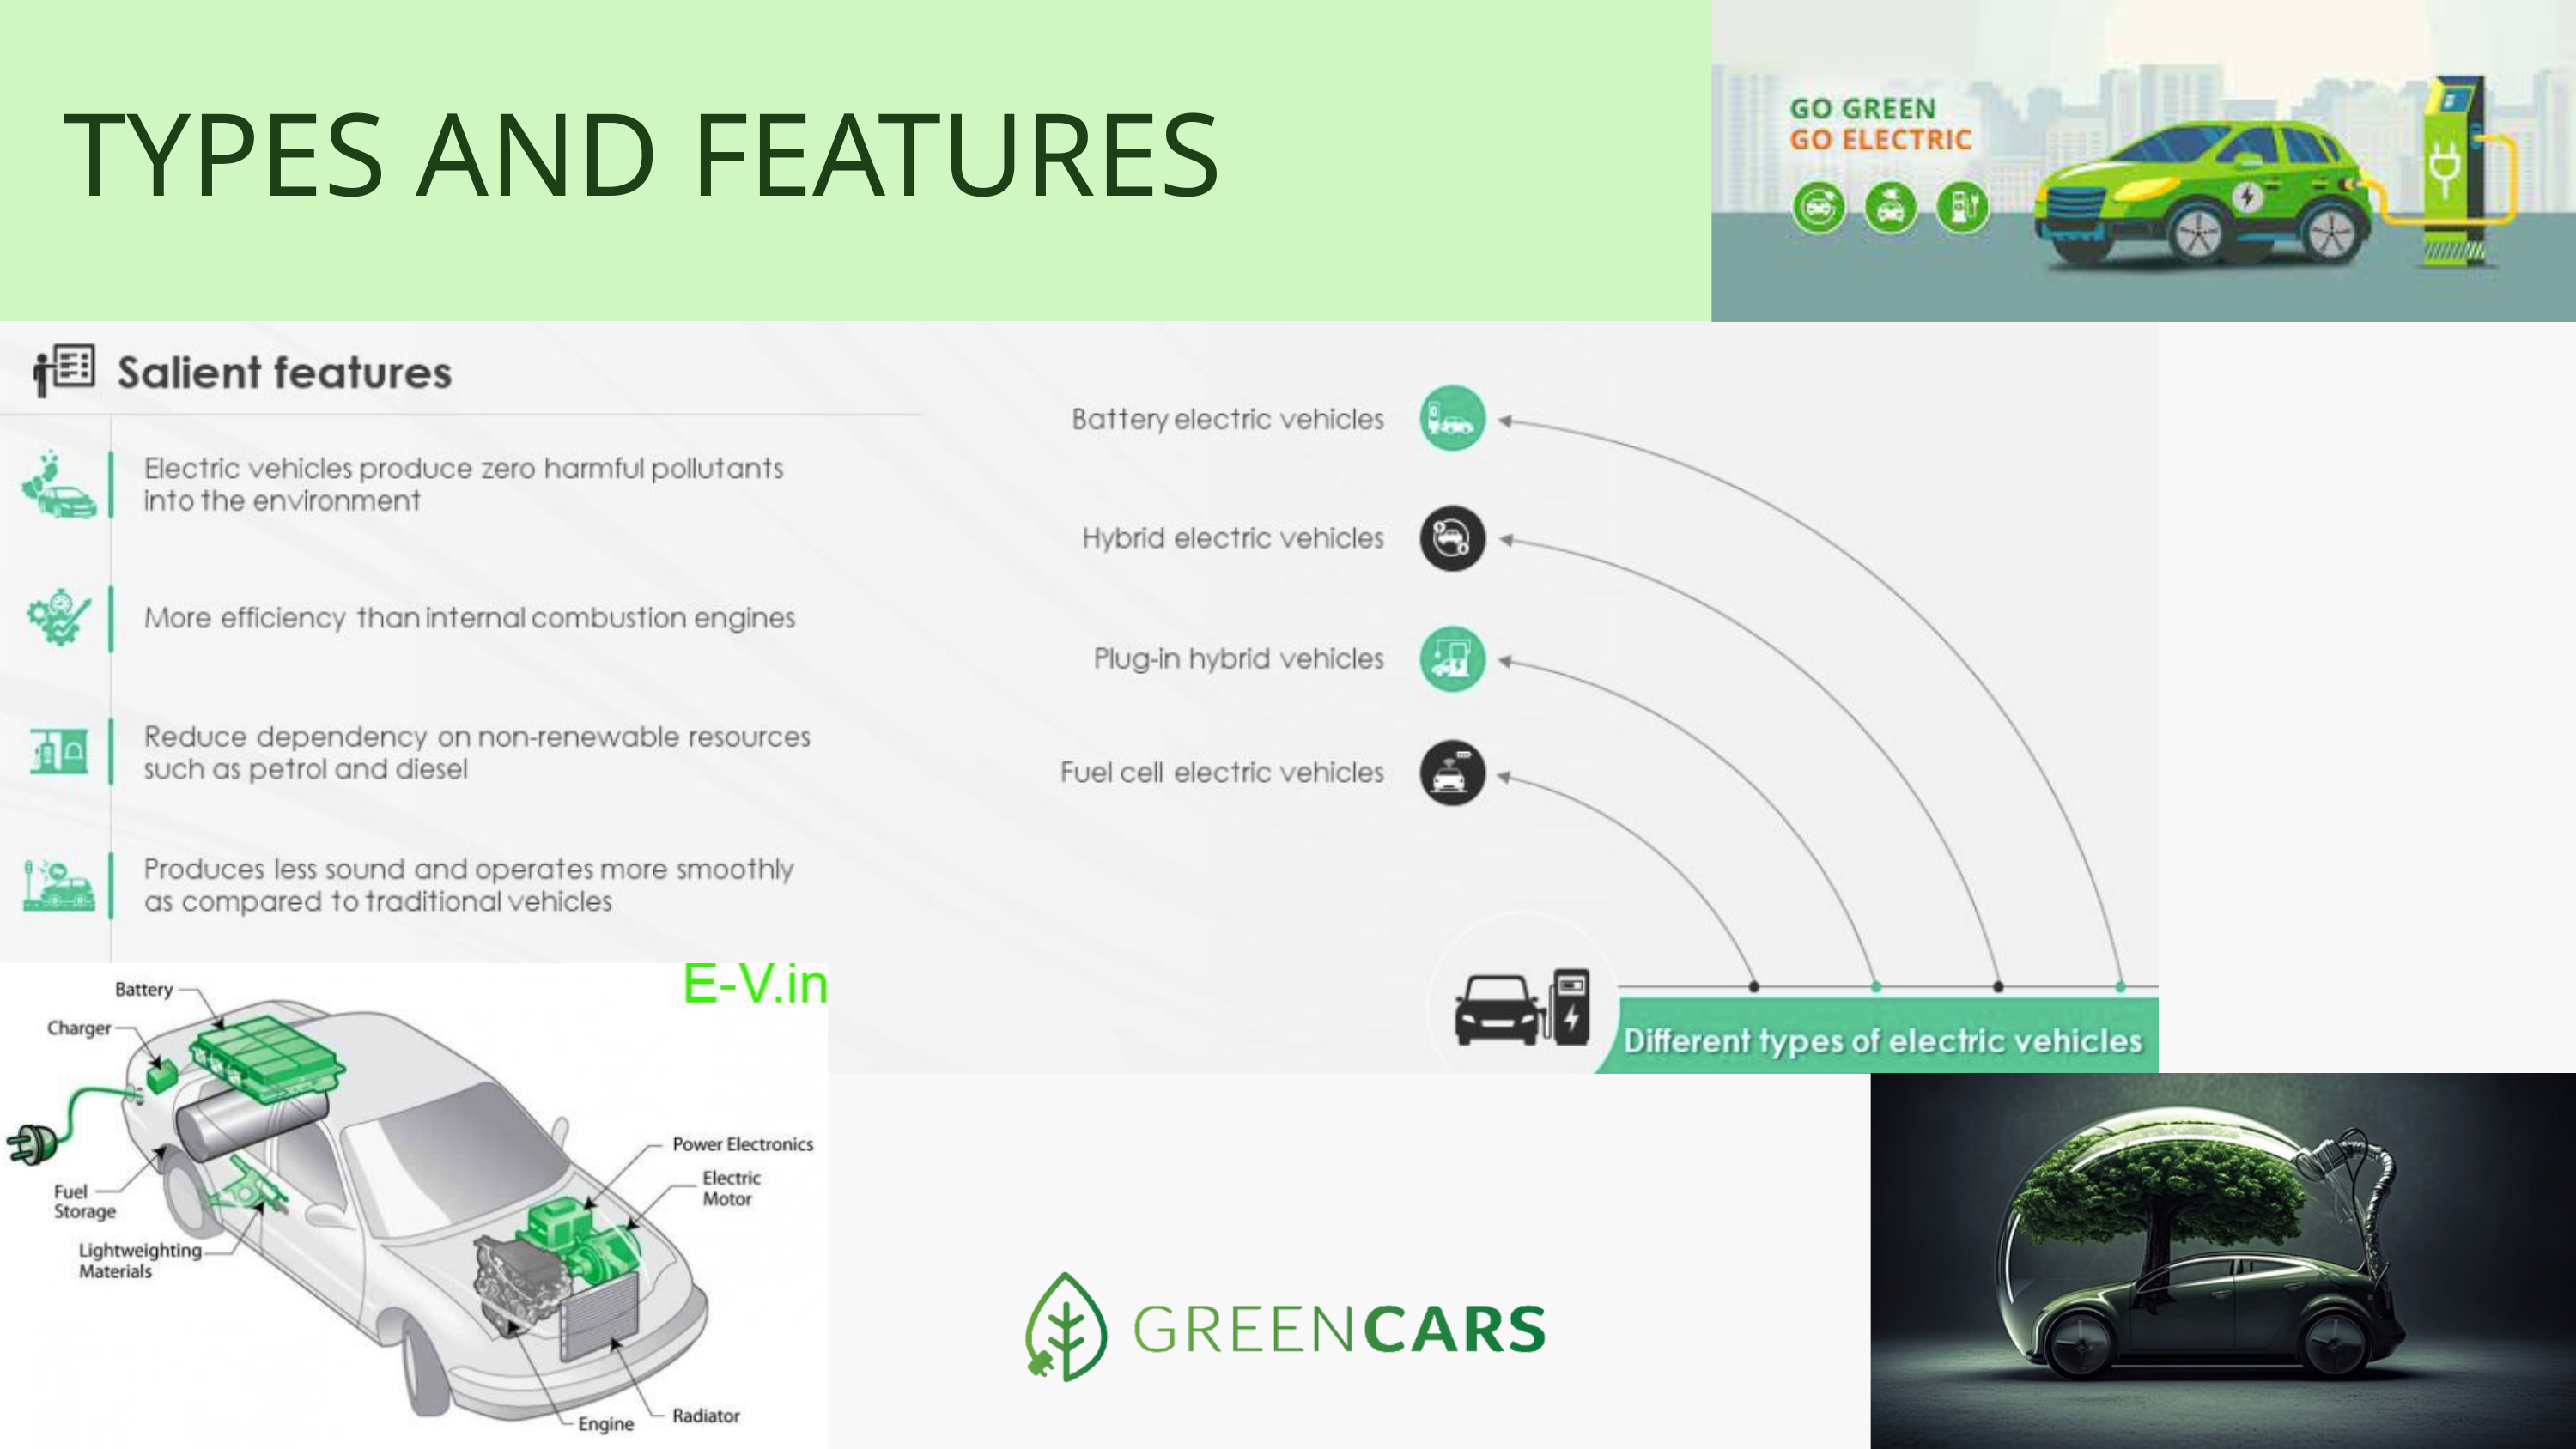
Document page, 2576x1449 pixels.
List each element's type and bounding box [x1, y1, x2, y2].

text_box [0, 330, 2159, 1074]
text_box [0, 0, 2576, 322]
text_box [0, 963, 829, 1449]
text_box [1000, 1232, 1576, 1422]
text_box [1870, 1073, 2576, 1449]
